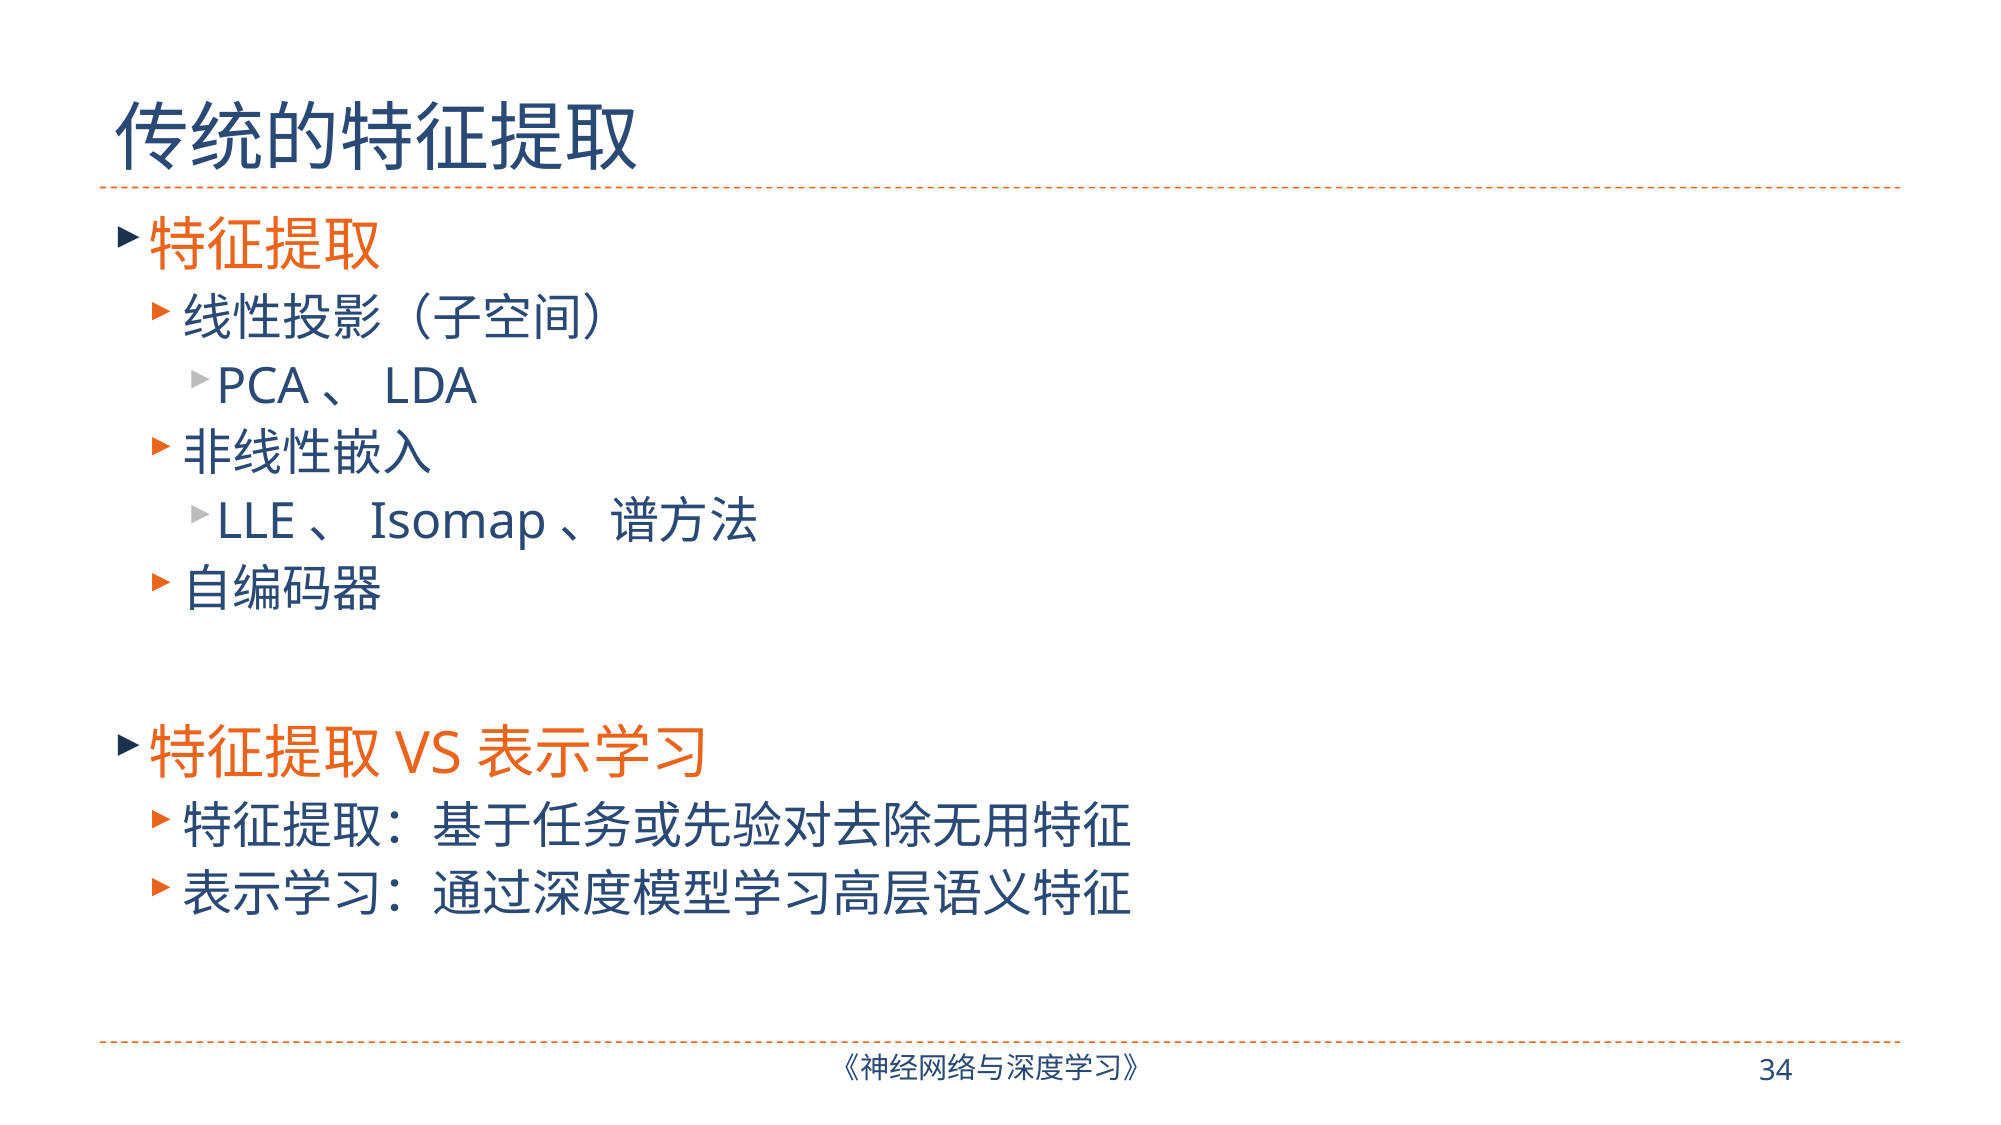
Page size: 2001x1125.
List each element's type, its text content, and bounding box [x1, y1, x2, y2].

title 传统的特征提取 [99, 24, 1900, 188]
list 特征提取 线性投影（子空间） PCA、LDA 非线性嵌入 LLE、Isomap、谱方法 自编码器 特征提取VS表示学习 特征提取：基于任务或先验对去除无用特征 表示学习：通过深度模型学习高层语义特征 [99, 200, 1900, 1010]
